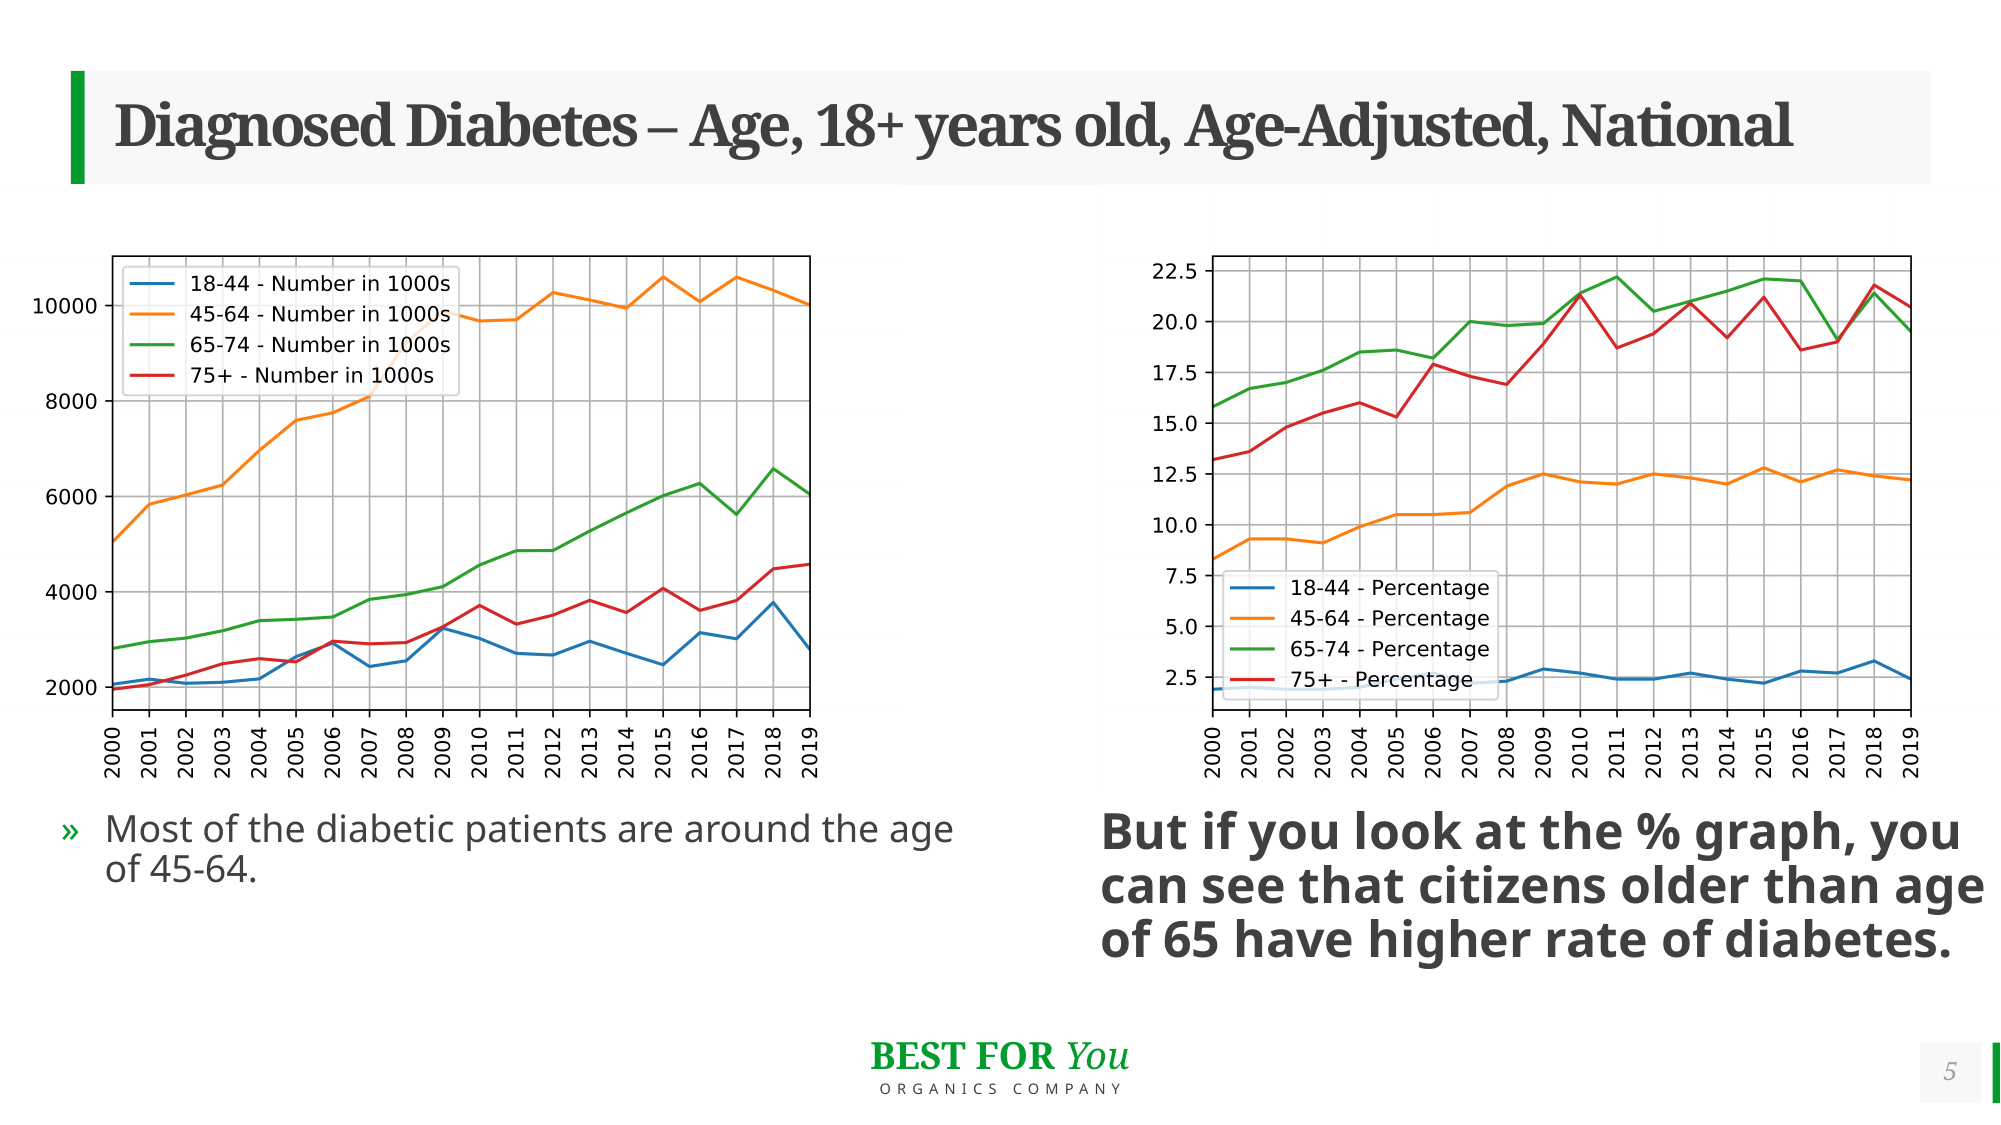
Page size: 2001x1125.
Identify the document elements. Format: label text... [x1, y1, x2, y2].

picture [1100, 184, 2000, 785]
title Diagnosed Diabetes – Age, 18+ years old, Age-Adjusted, National [84, 70, 1932, 185]
list But if you look at the % graph, you can see that citizens older than age of 65 have higher rate of diabetes. [1100, 806, 2000, 1125]
picture [0, 184, 900, 785]
list Most of the diabetic patients are around the age of 45-64. [60, 810, 959, 1125]
